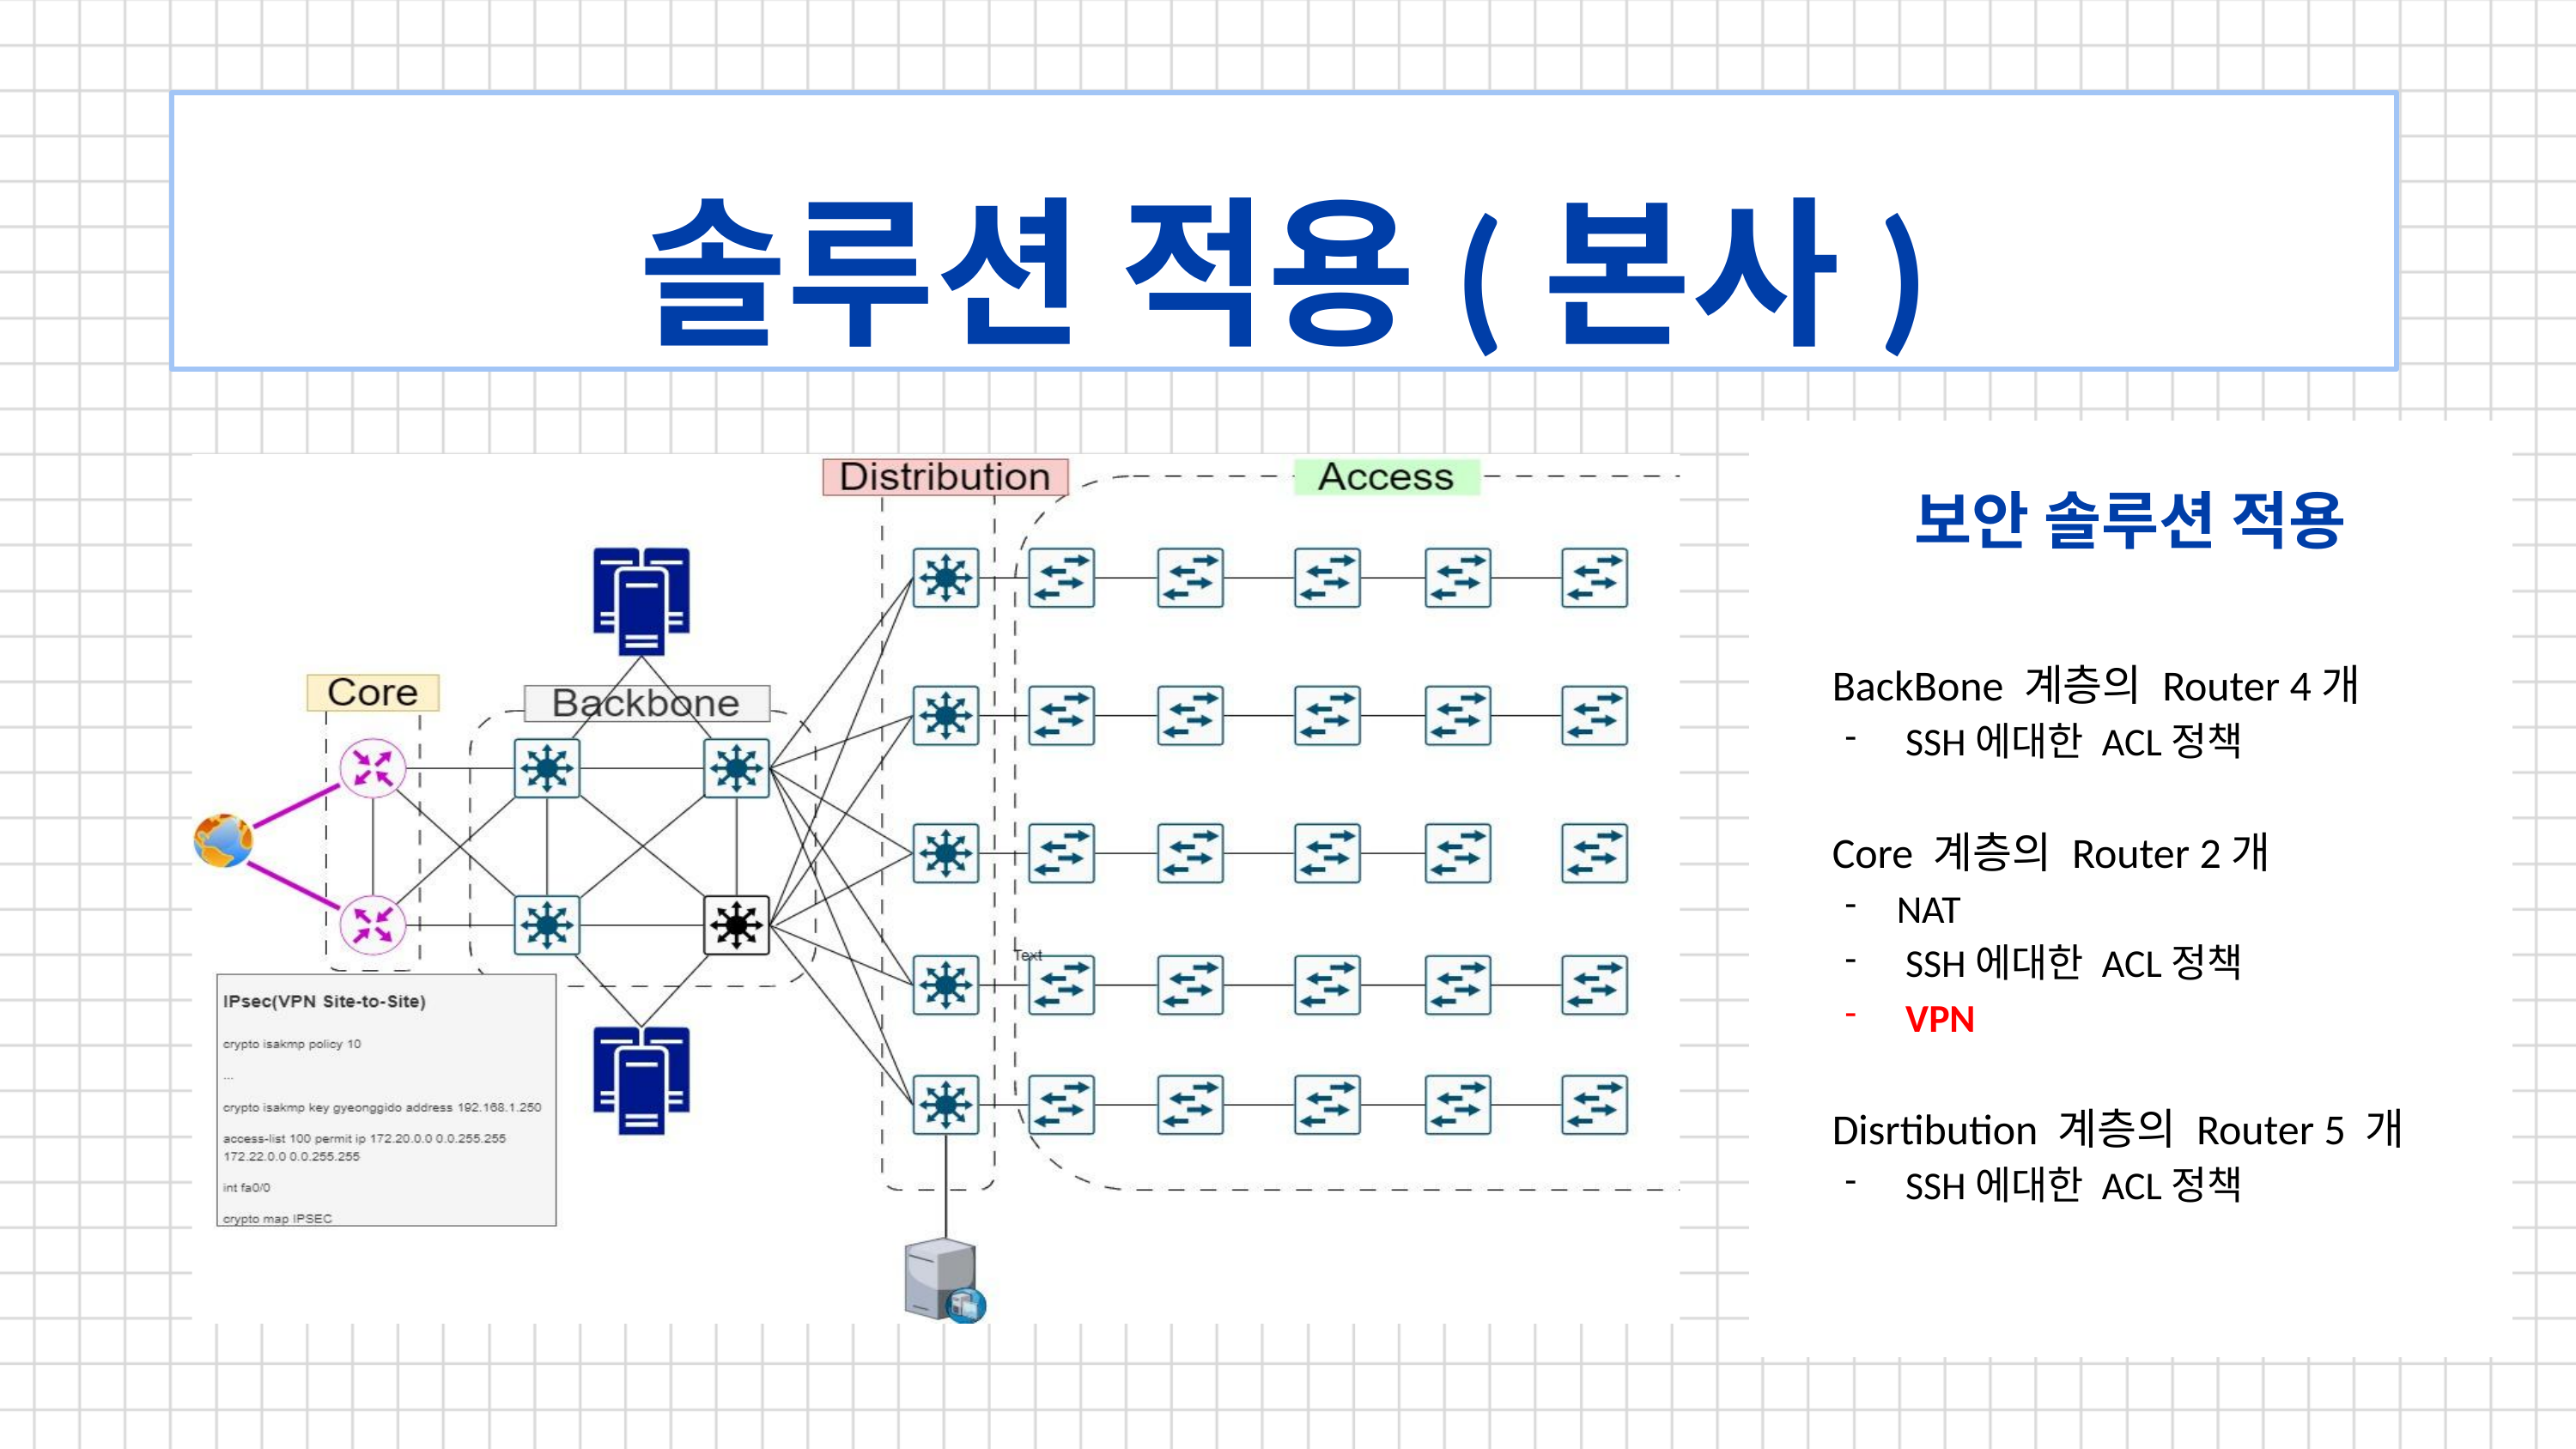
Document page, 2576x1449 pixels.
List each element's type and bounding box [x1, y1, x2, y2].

text_box [1767, 473, 2494, 1378]
picture [0, 0, 2576, 1449]
